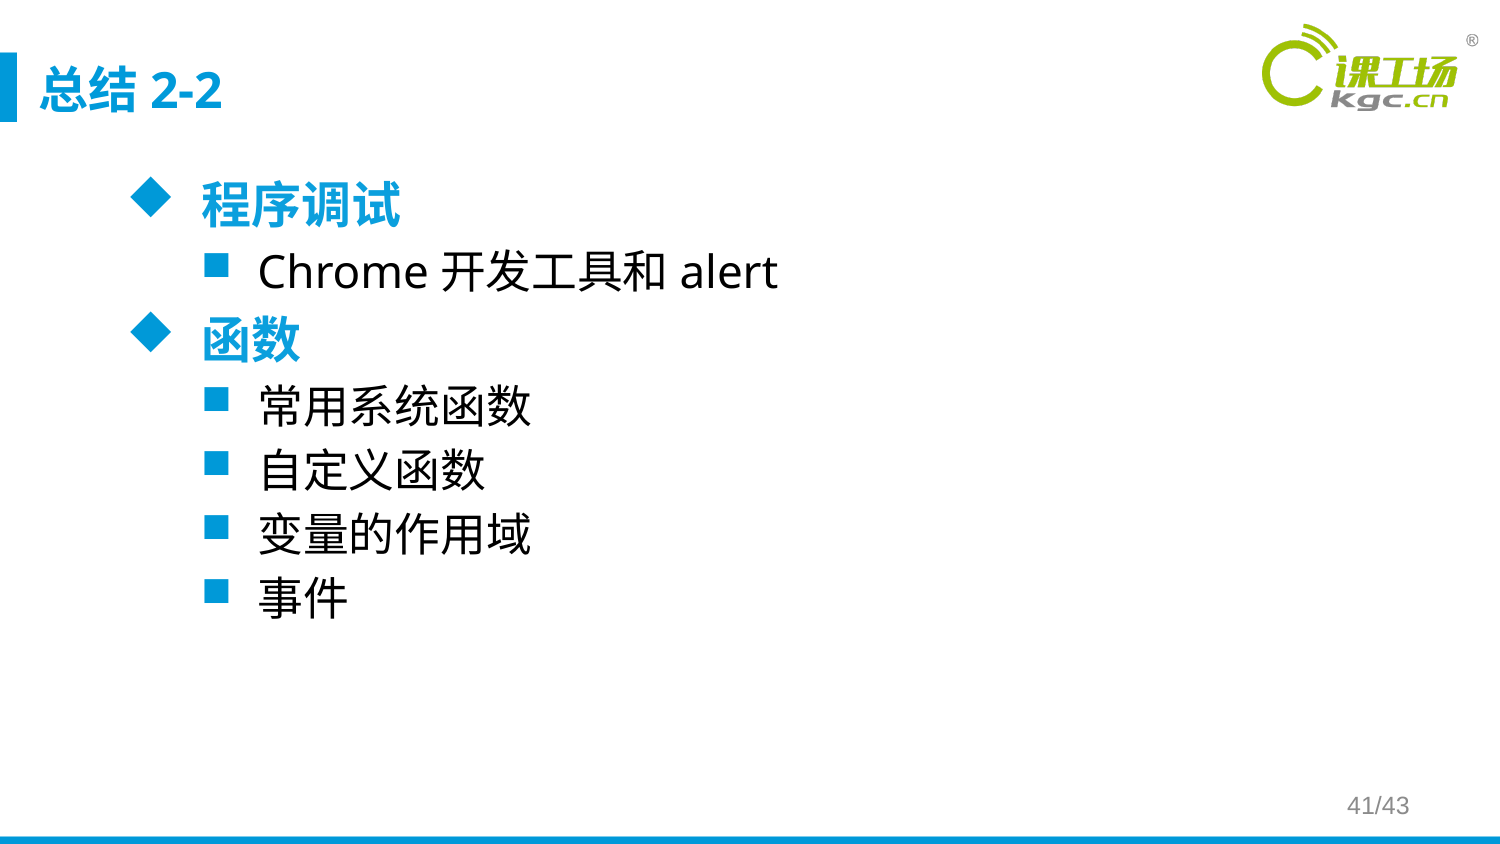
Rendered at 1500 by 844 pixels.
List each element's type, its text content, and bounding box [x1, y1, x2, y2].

picture [0, 0, 1500, 836]
slide_number 41/43 [1074, 782, 1425, 828]
title 总结2-2 [37, 33, 1390, 151]
list 程序调试 Chrome开发工具和alert 函数 常用系统函数 自定义函数 变量的作用域 事件 [110, 166, 1385, 724]
